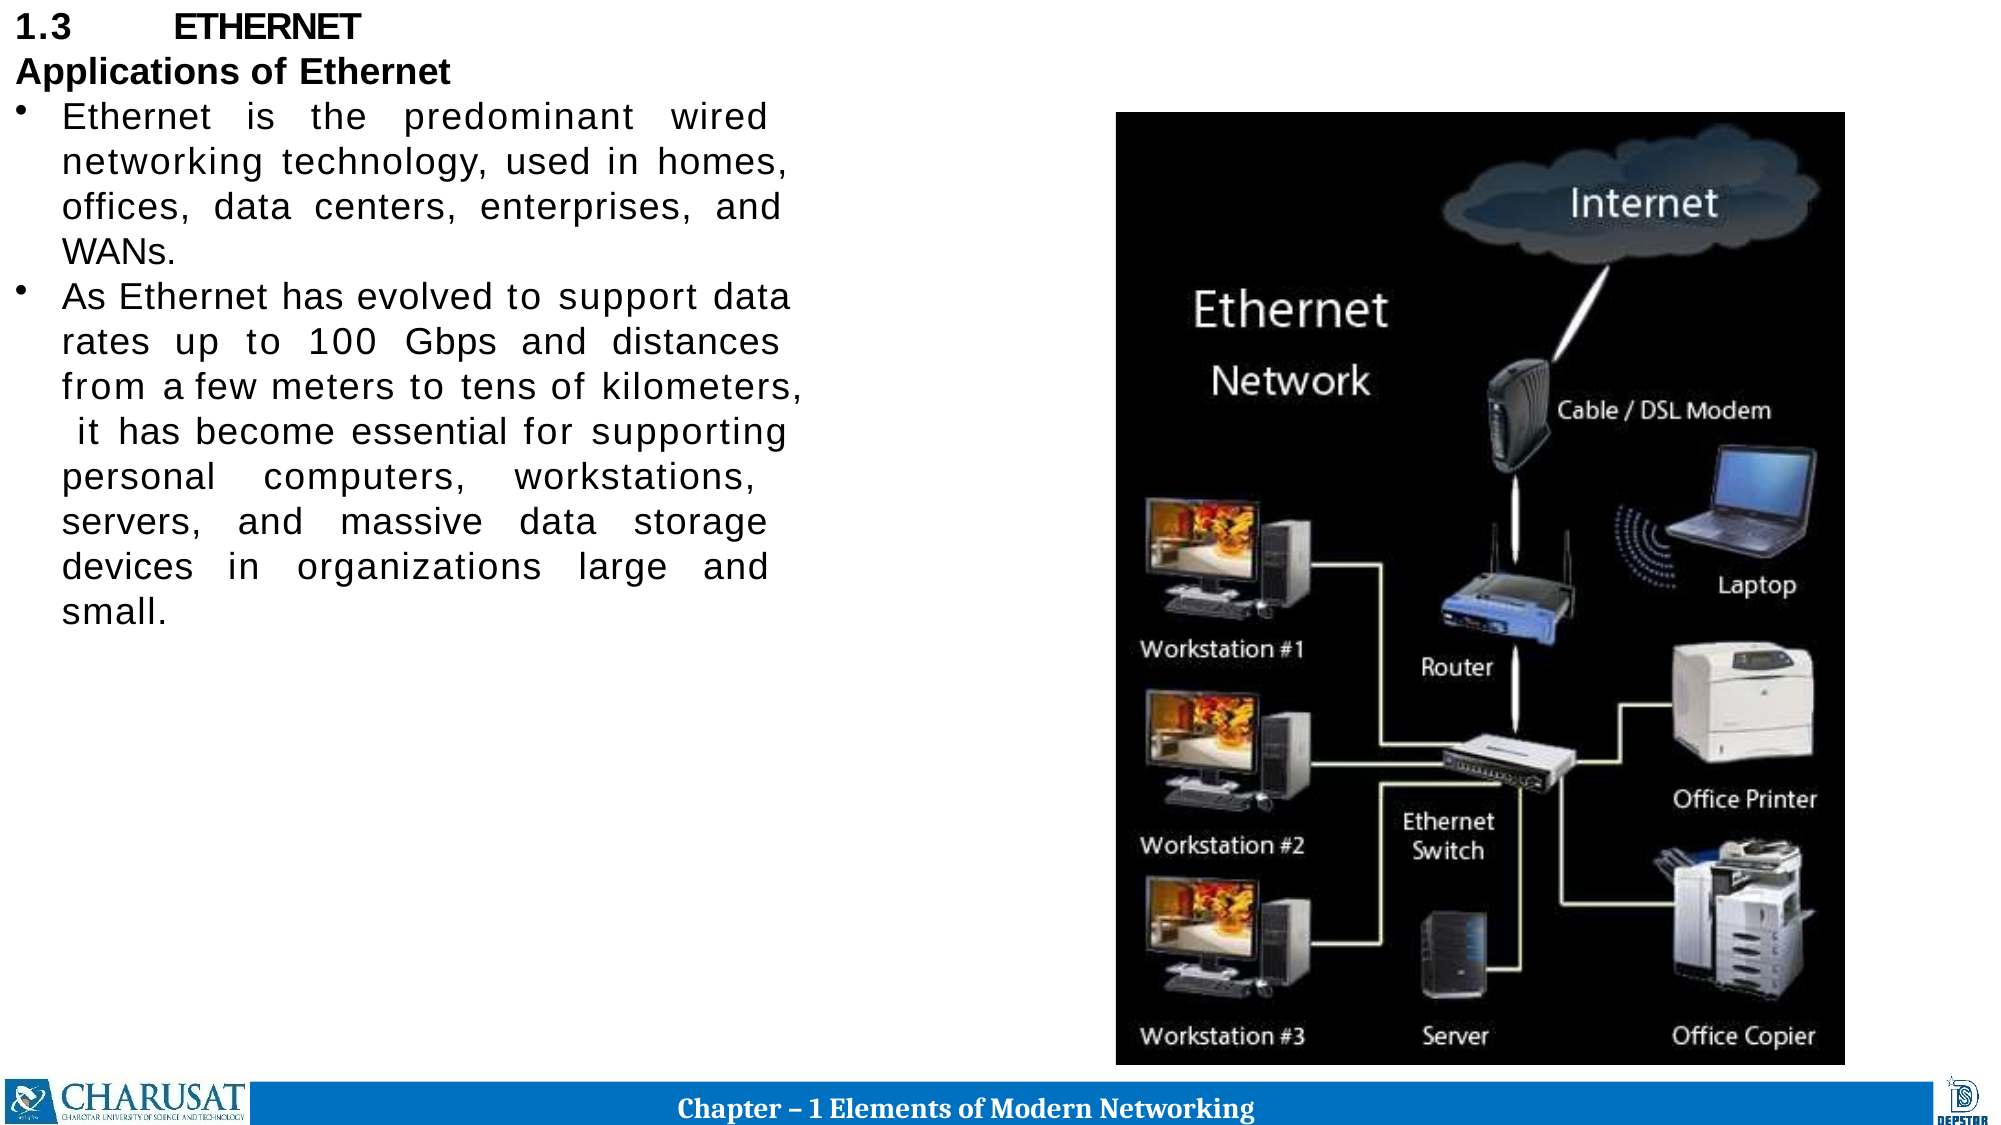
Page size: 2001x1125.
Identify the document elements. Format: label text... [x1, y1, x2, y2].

text_box 1.3 ETHERNET Applications of Ethernet Ethernet is the predominant wired networking technology, used in homes, offices, data centers, enterprises, and WANs. As Ethernet has evolved to support data rates up to 100 Gbps and distances from a few meters to tens of kilometers, it has become essential for supporting personal computers, workstations, servers, and massive data storage devices in organizations large and small. [12, 0, 897, 633]
picture [0, 1075, 250, 1125]
picture [1937, 1075, 1989, 1125]
footer Chapter – 1 Elements of Modern Networking [255, 1081, 1932, 1125]
text_box [1115, 112, 1845, 1065]
